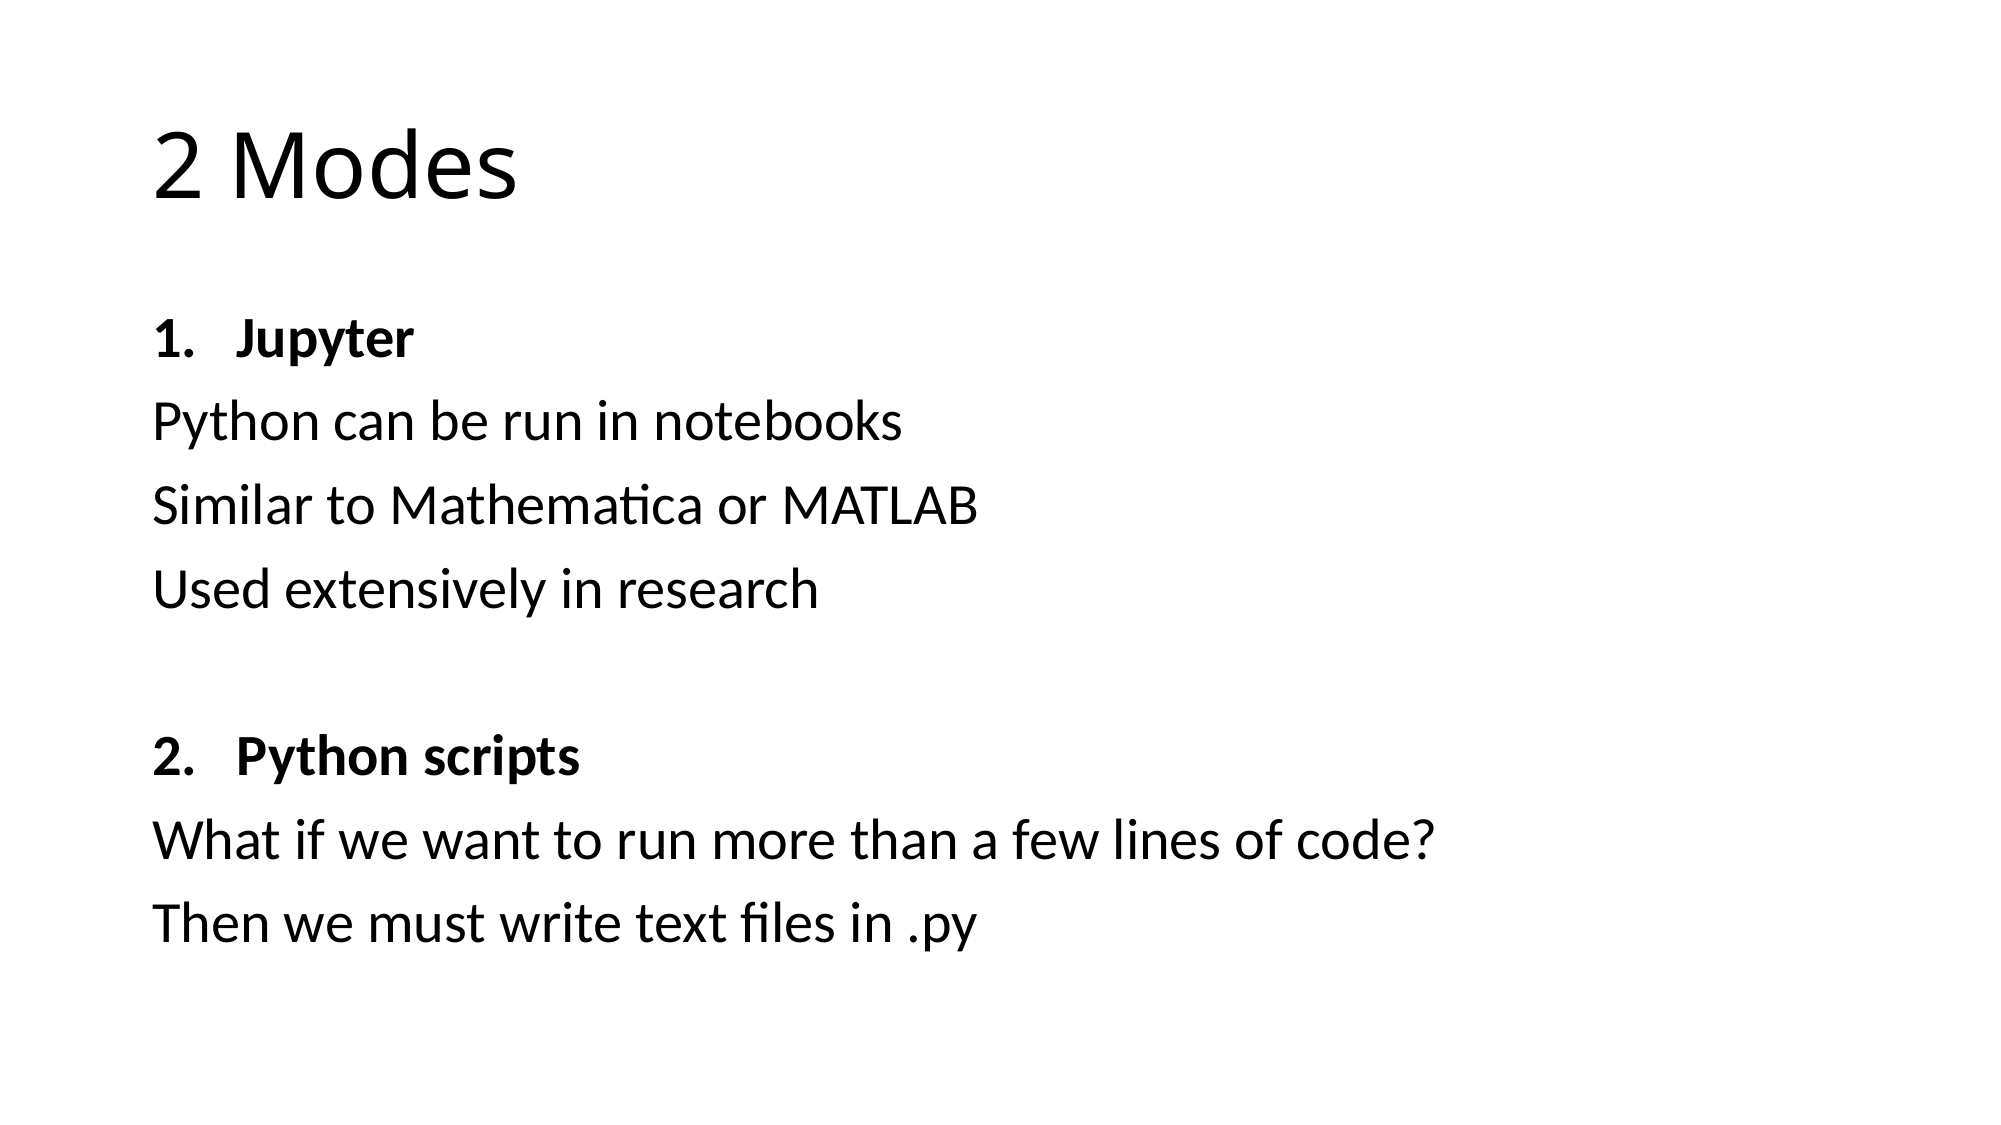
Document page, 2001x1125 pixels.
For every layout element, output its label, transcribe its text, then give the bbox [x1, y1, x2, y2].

title 2 Modes [137, 59, 1863, 278]
list Jupyter Python can be run in notebooks Similar to Mathematica or MATLAB Used extensively in research 2. Python scripts What if we want to run more than a few lines of code? Then we must write text files in .py [137, 299, 1863, 1013]
